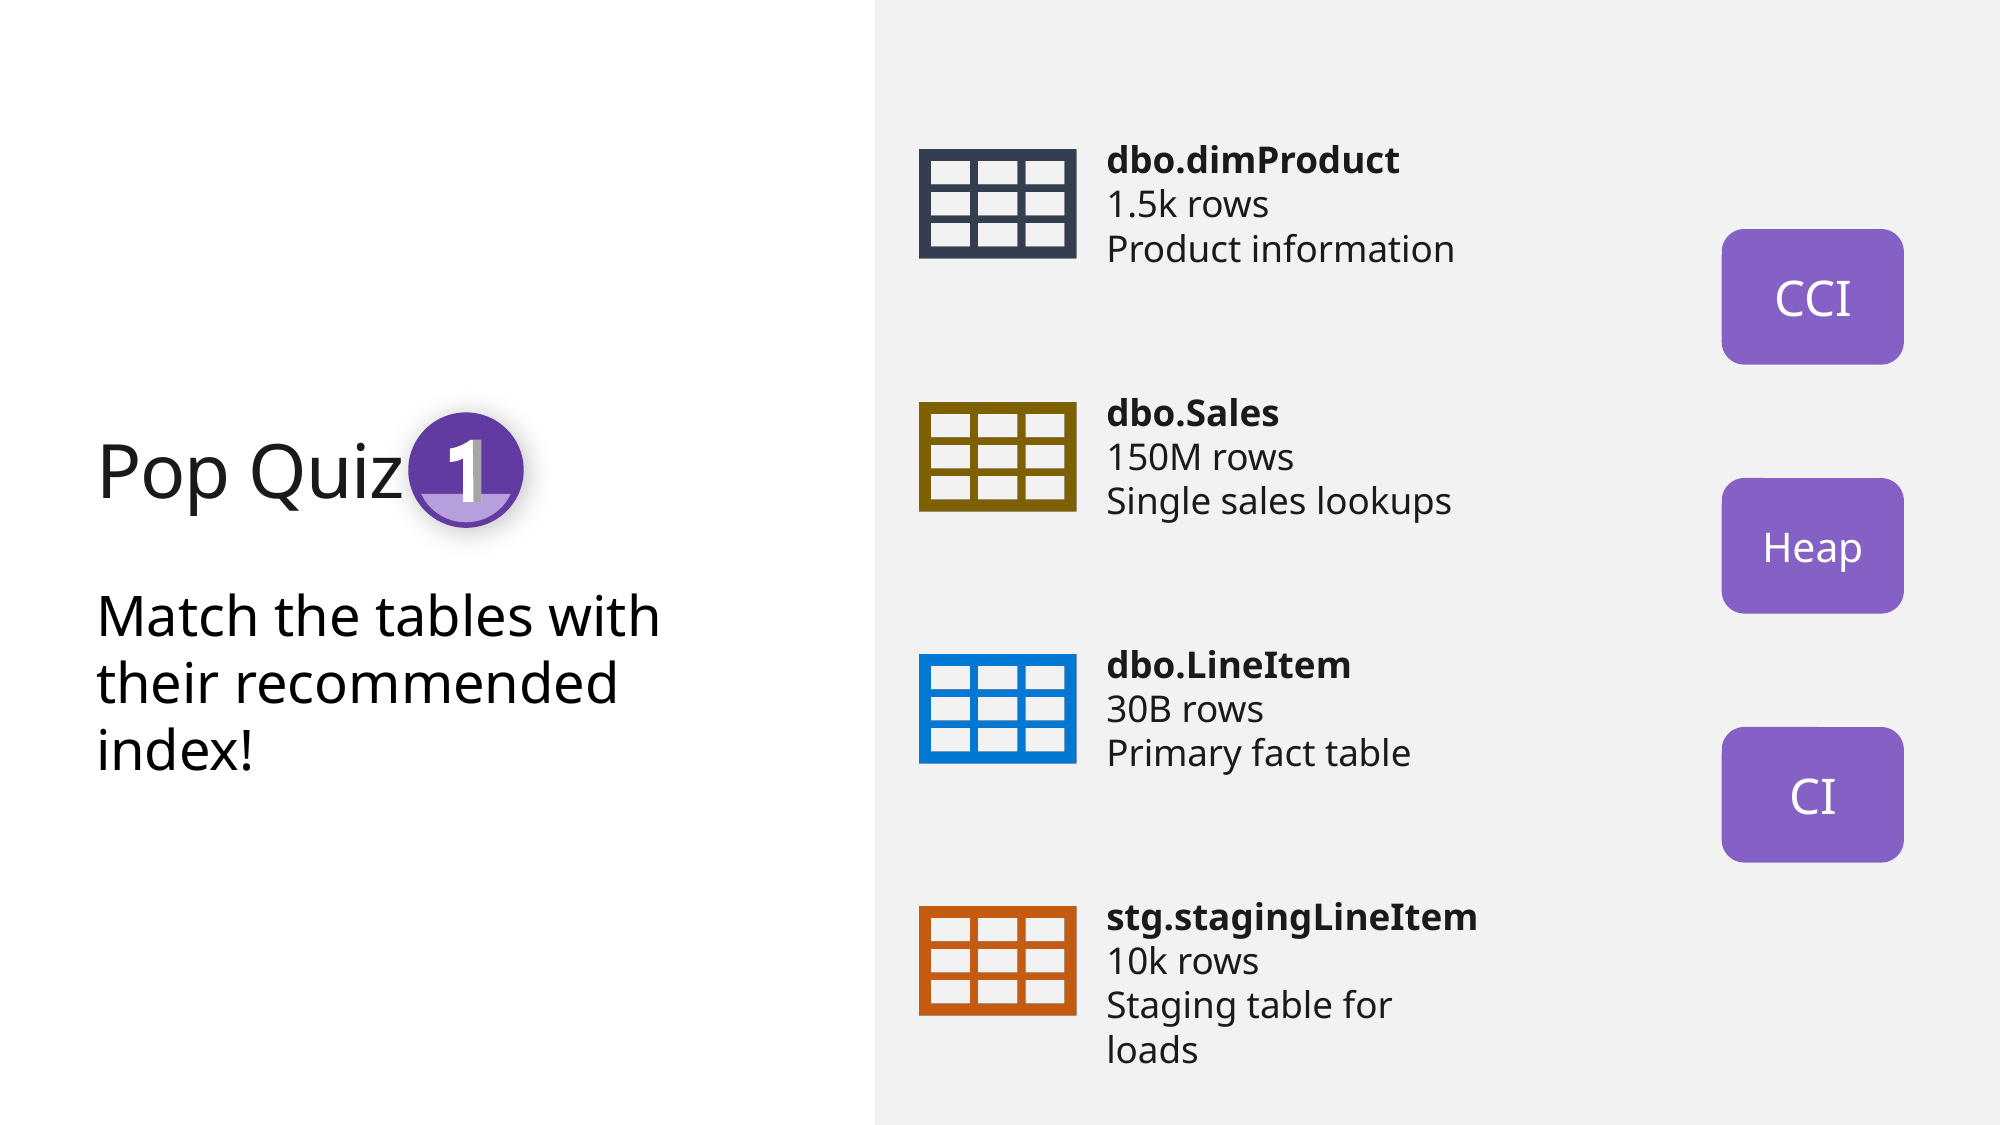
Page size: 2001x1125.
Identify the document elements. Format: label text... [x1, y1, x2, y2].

title Pop Quiz [96, 423, 407, 515]
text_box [903, 110, 1573, 298]
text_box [407, 412, 524, 529]
text_box CCI [1720, 228, 1905, 366]
text_box Heap [1720, 477, 1905, 615]
list Match the tables with their recommended index! [96, 579, 779, 782]
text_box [903, 867, 1510, 1055]
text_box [903, 615, 1573, 802]
text_box CI [1720, 726, 1905, 864]
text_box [903, 362, 1573, 550]
